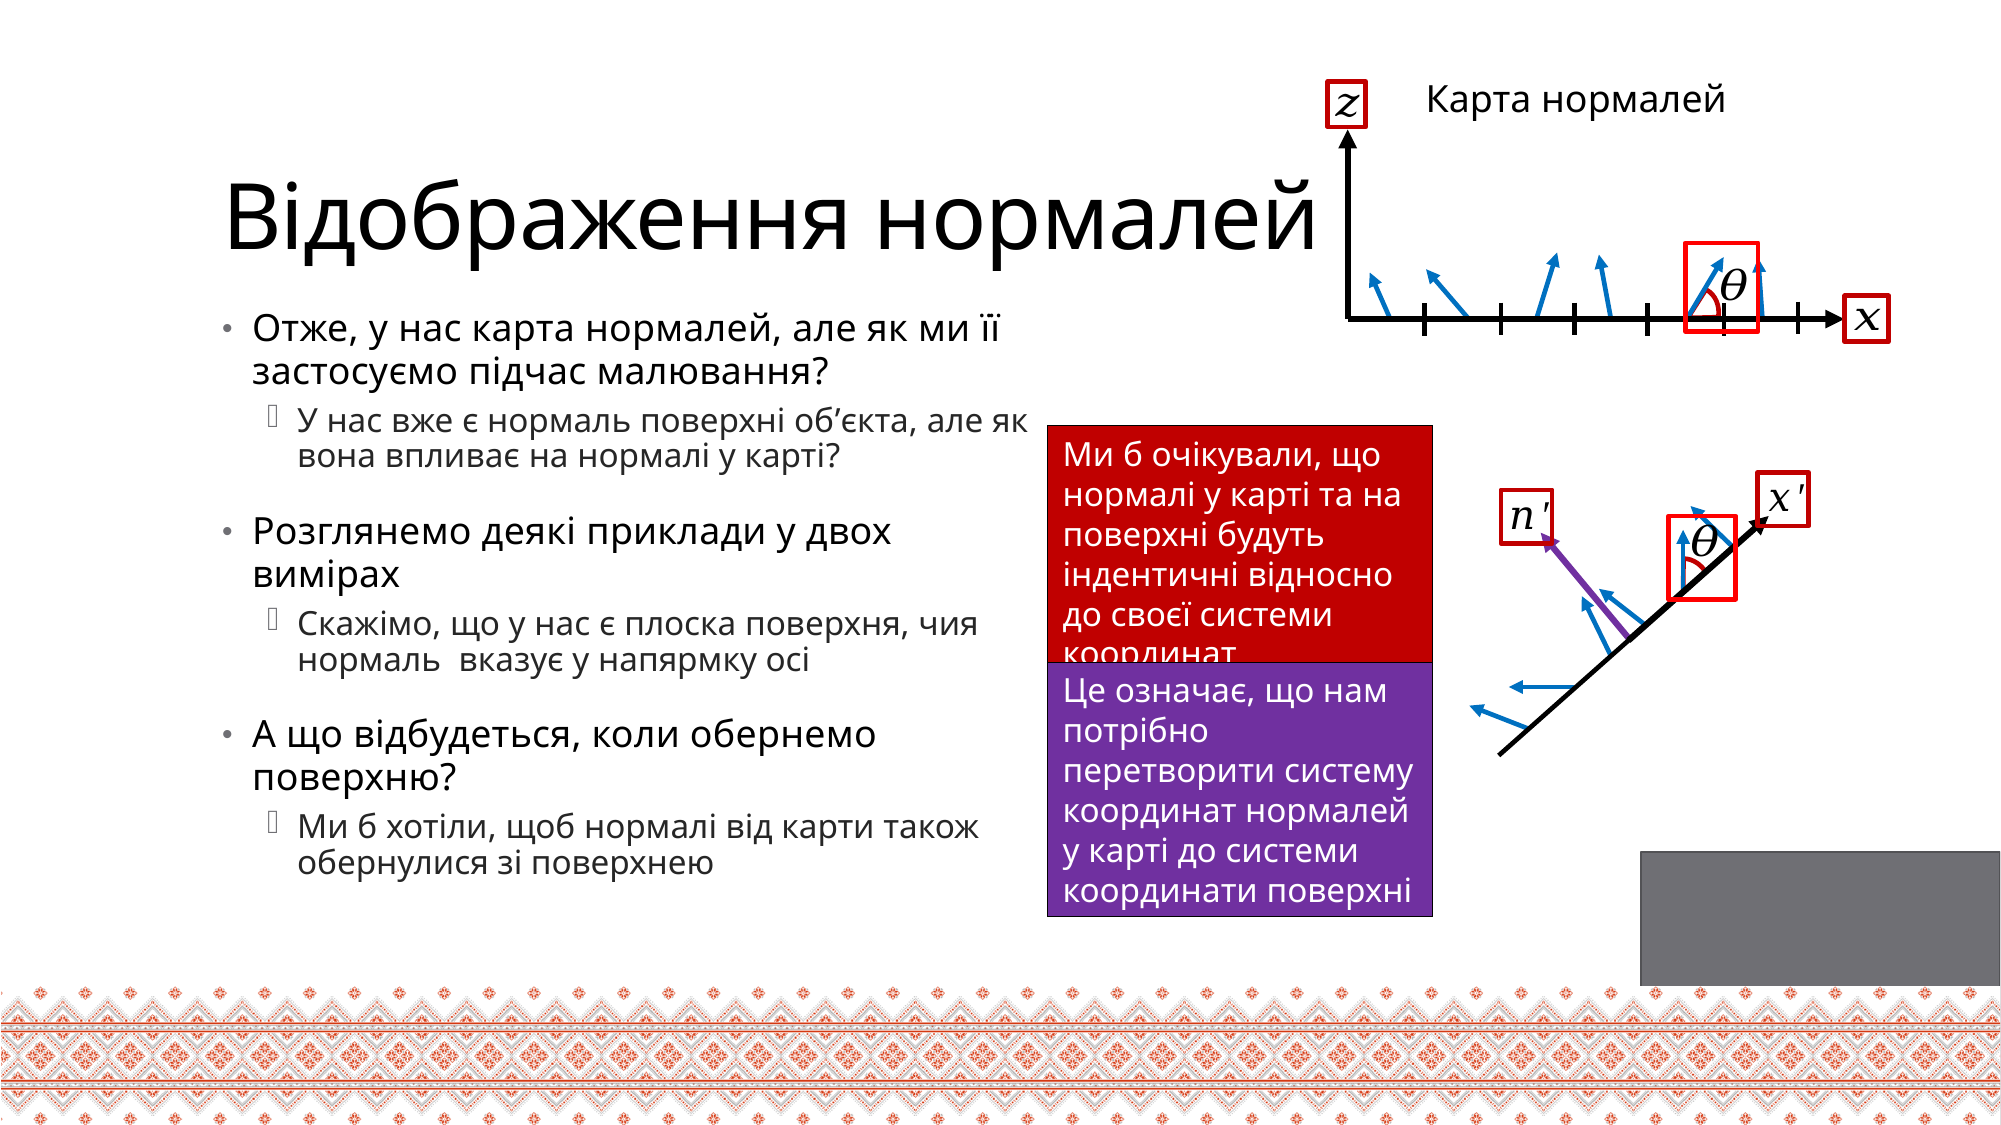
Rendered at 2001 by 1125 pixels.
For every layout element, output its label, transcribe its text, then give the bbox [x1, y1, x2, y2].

text_box [1731, 329, 1759, 333]
text_box Карта нормалей [1339, 67, 1814, 128]
text_box [1684, 242, 1759, 313]
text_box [1687, 256, 1724, 314]
text_box Це означає, що нам потрібно перетворити систему координат нормалей у карті до системи координати поверхні [1047, 662, 1433, 917]
text_box Ми б очікували, що нормалі у карті та на поверхні будуть індентичні відносно до своєї системи координат [1047, 425, 1433, 662]
title Відображення нормалей [206, 60, 1797, 278]
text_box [1757, 257, 1763, 314]
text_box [1369, 272, 1391, 314]
text_box [1844, 295, 1890, 343]
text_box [1690, 505, 1733, 511]
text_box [1498, 525, 1759, 756]
text_box [1756, 471, 1810, 527]
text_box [1598, 254, 1612, 314]
text_box [1327, 80, 1367, 128]
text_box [1628, 515, 1769, 641]
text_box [1469, 705, 1491, 729]
text_box [1684, 328, 1716, 333]
picture [3, 986, 2000, 1125]
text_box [1425, 268, 1469, 314]
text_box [1536, 252, 1558, 314]
text_box [1500, 489, 1553, 520]
